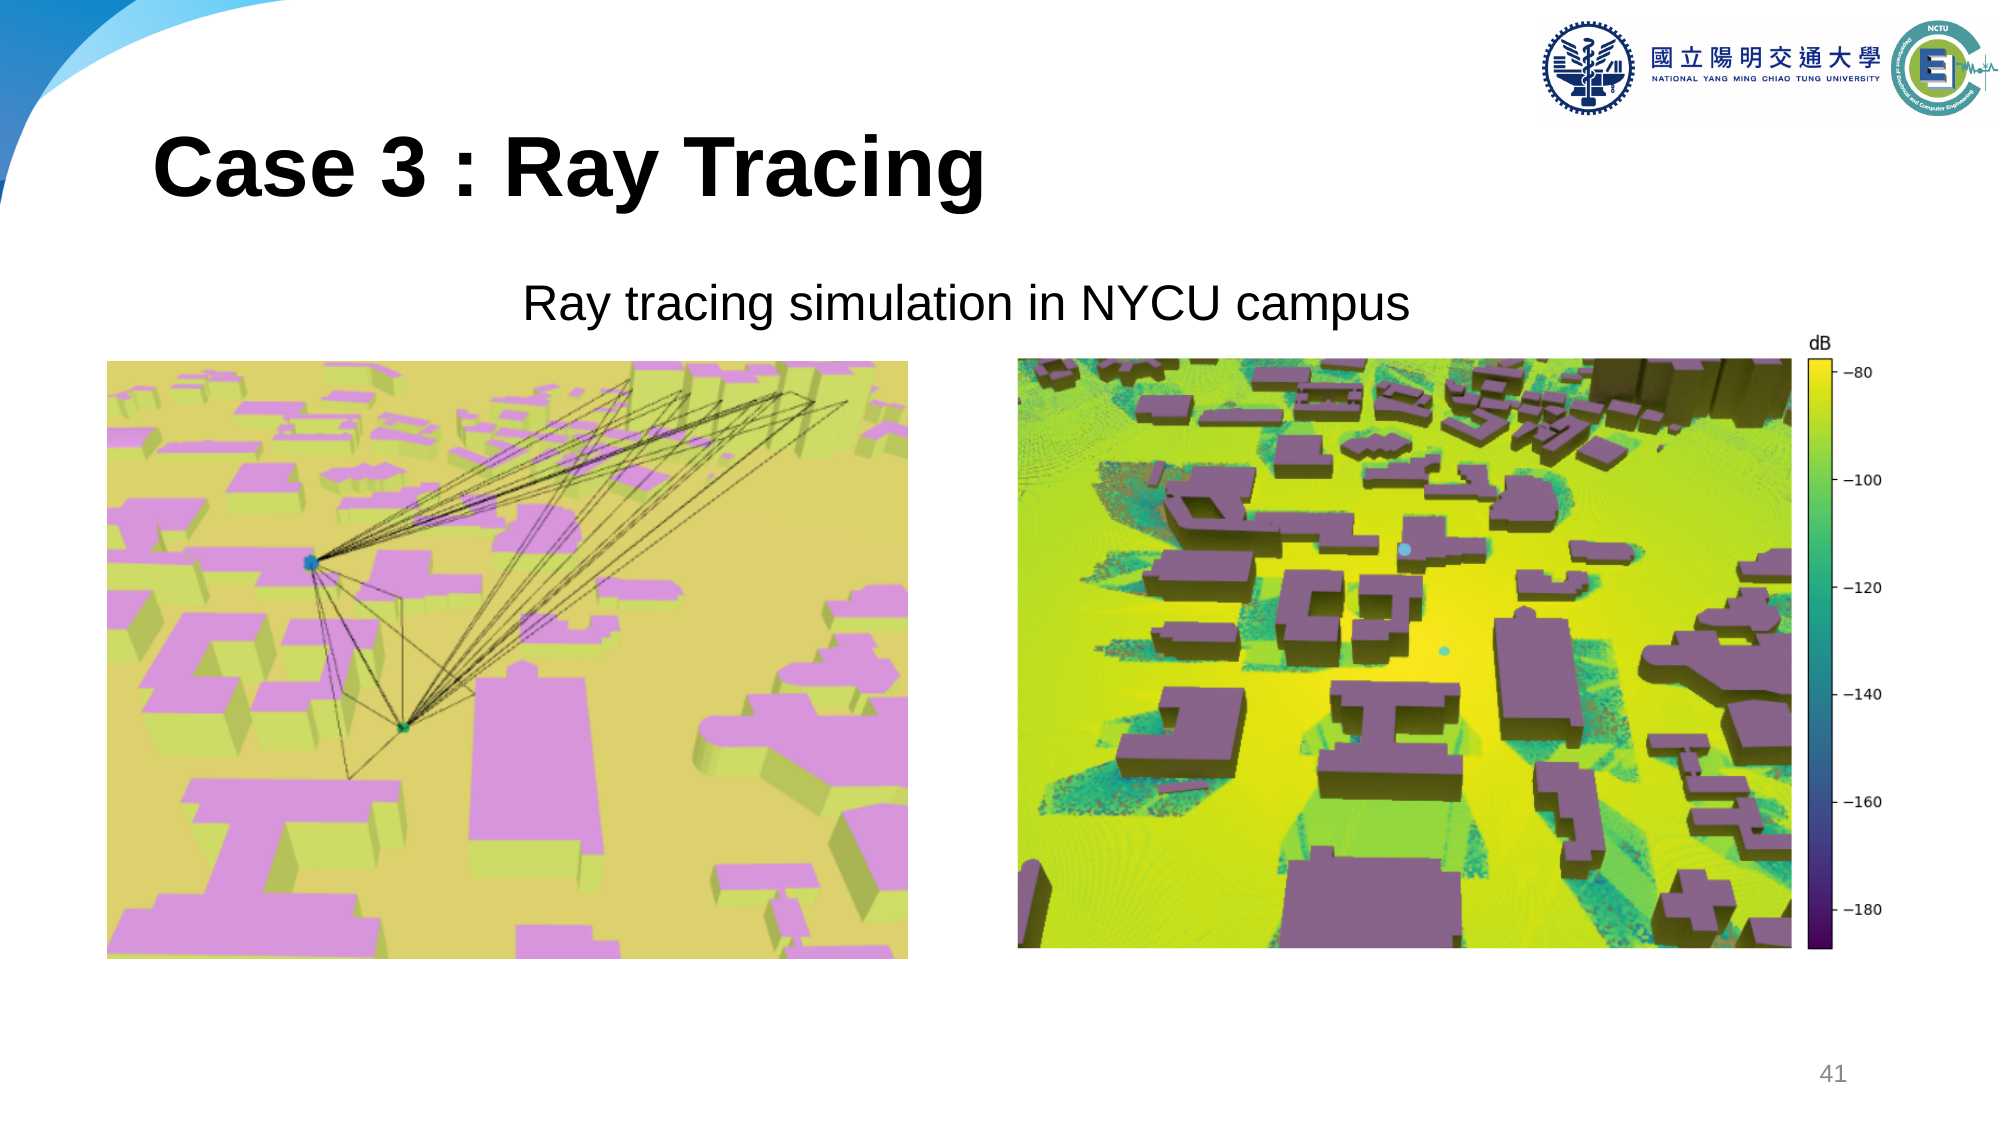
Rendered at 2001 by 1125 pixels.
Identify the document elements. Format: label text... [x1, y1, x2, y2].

text_box Ray tracing simulation in NYCU campus [507, 262, 1437, 338]
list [107, 360, 908, 960]
picture [0, 0, 2001, 1125]
title Case 3 : Ray Tracing [137, 59, 1863, 278]
slide_number ‹#› [1412, 1042, 1863, 1103]
